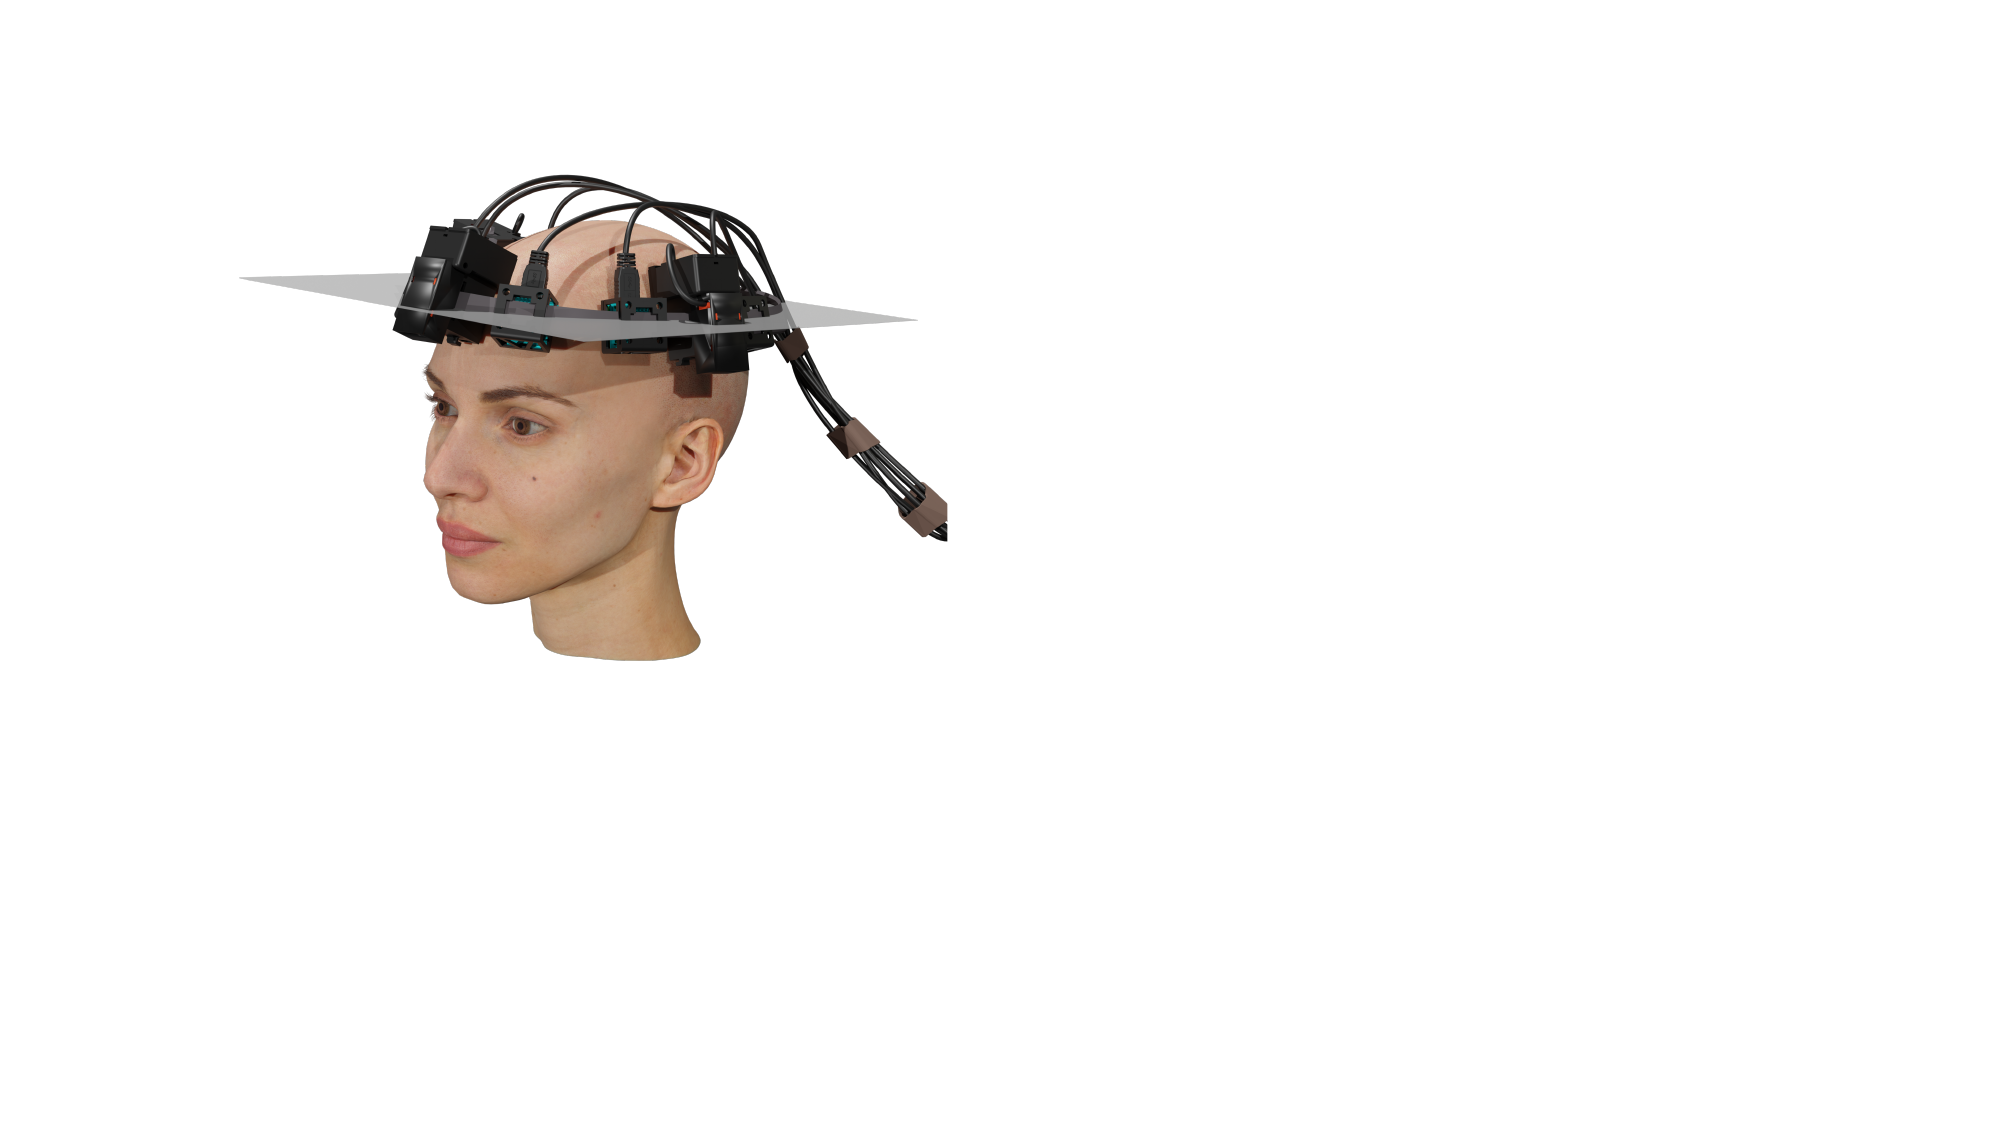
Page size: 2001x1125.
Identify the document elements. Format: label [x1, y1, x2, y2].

picture [238, 107, 948, 733]
